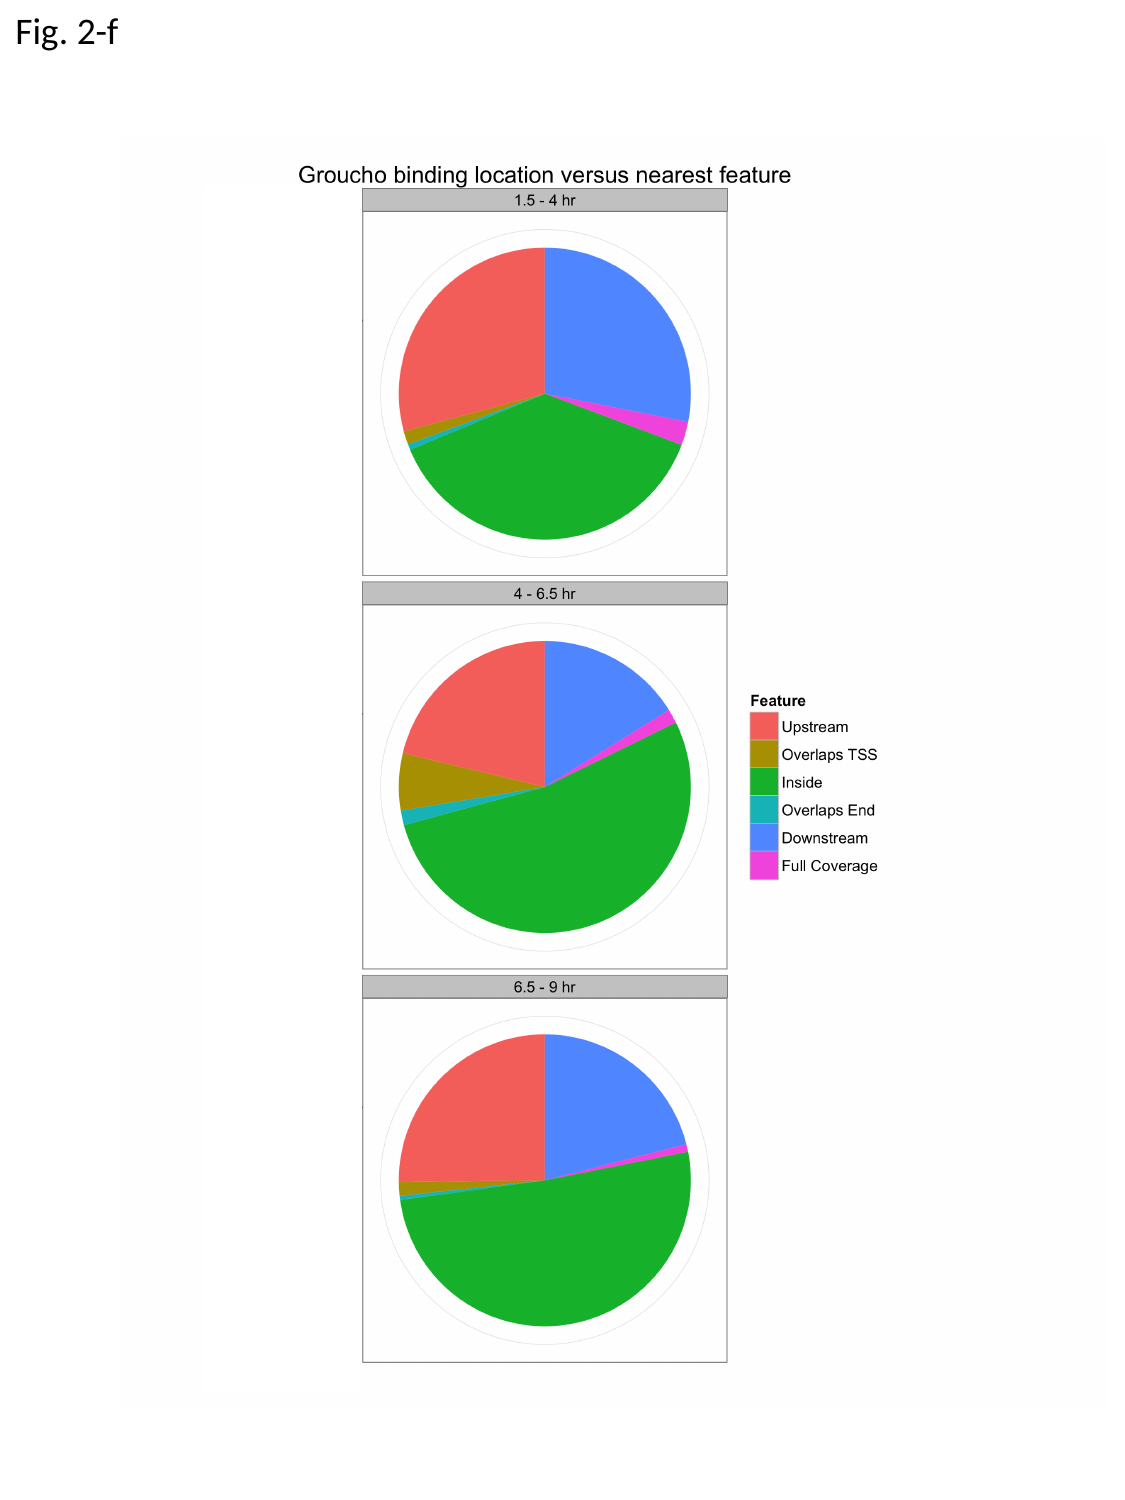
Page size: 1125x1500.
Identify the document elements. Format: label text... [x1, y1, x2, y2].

picture [122, 137, 1107, 1411]
text_box Fig. 2-f [0, 0, 134, 60]
